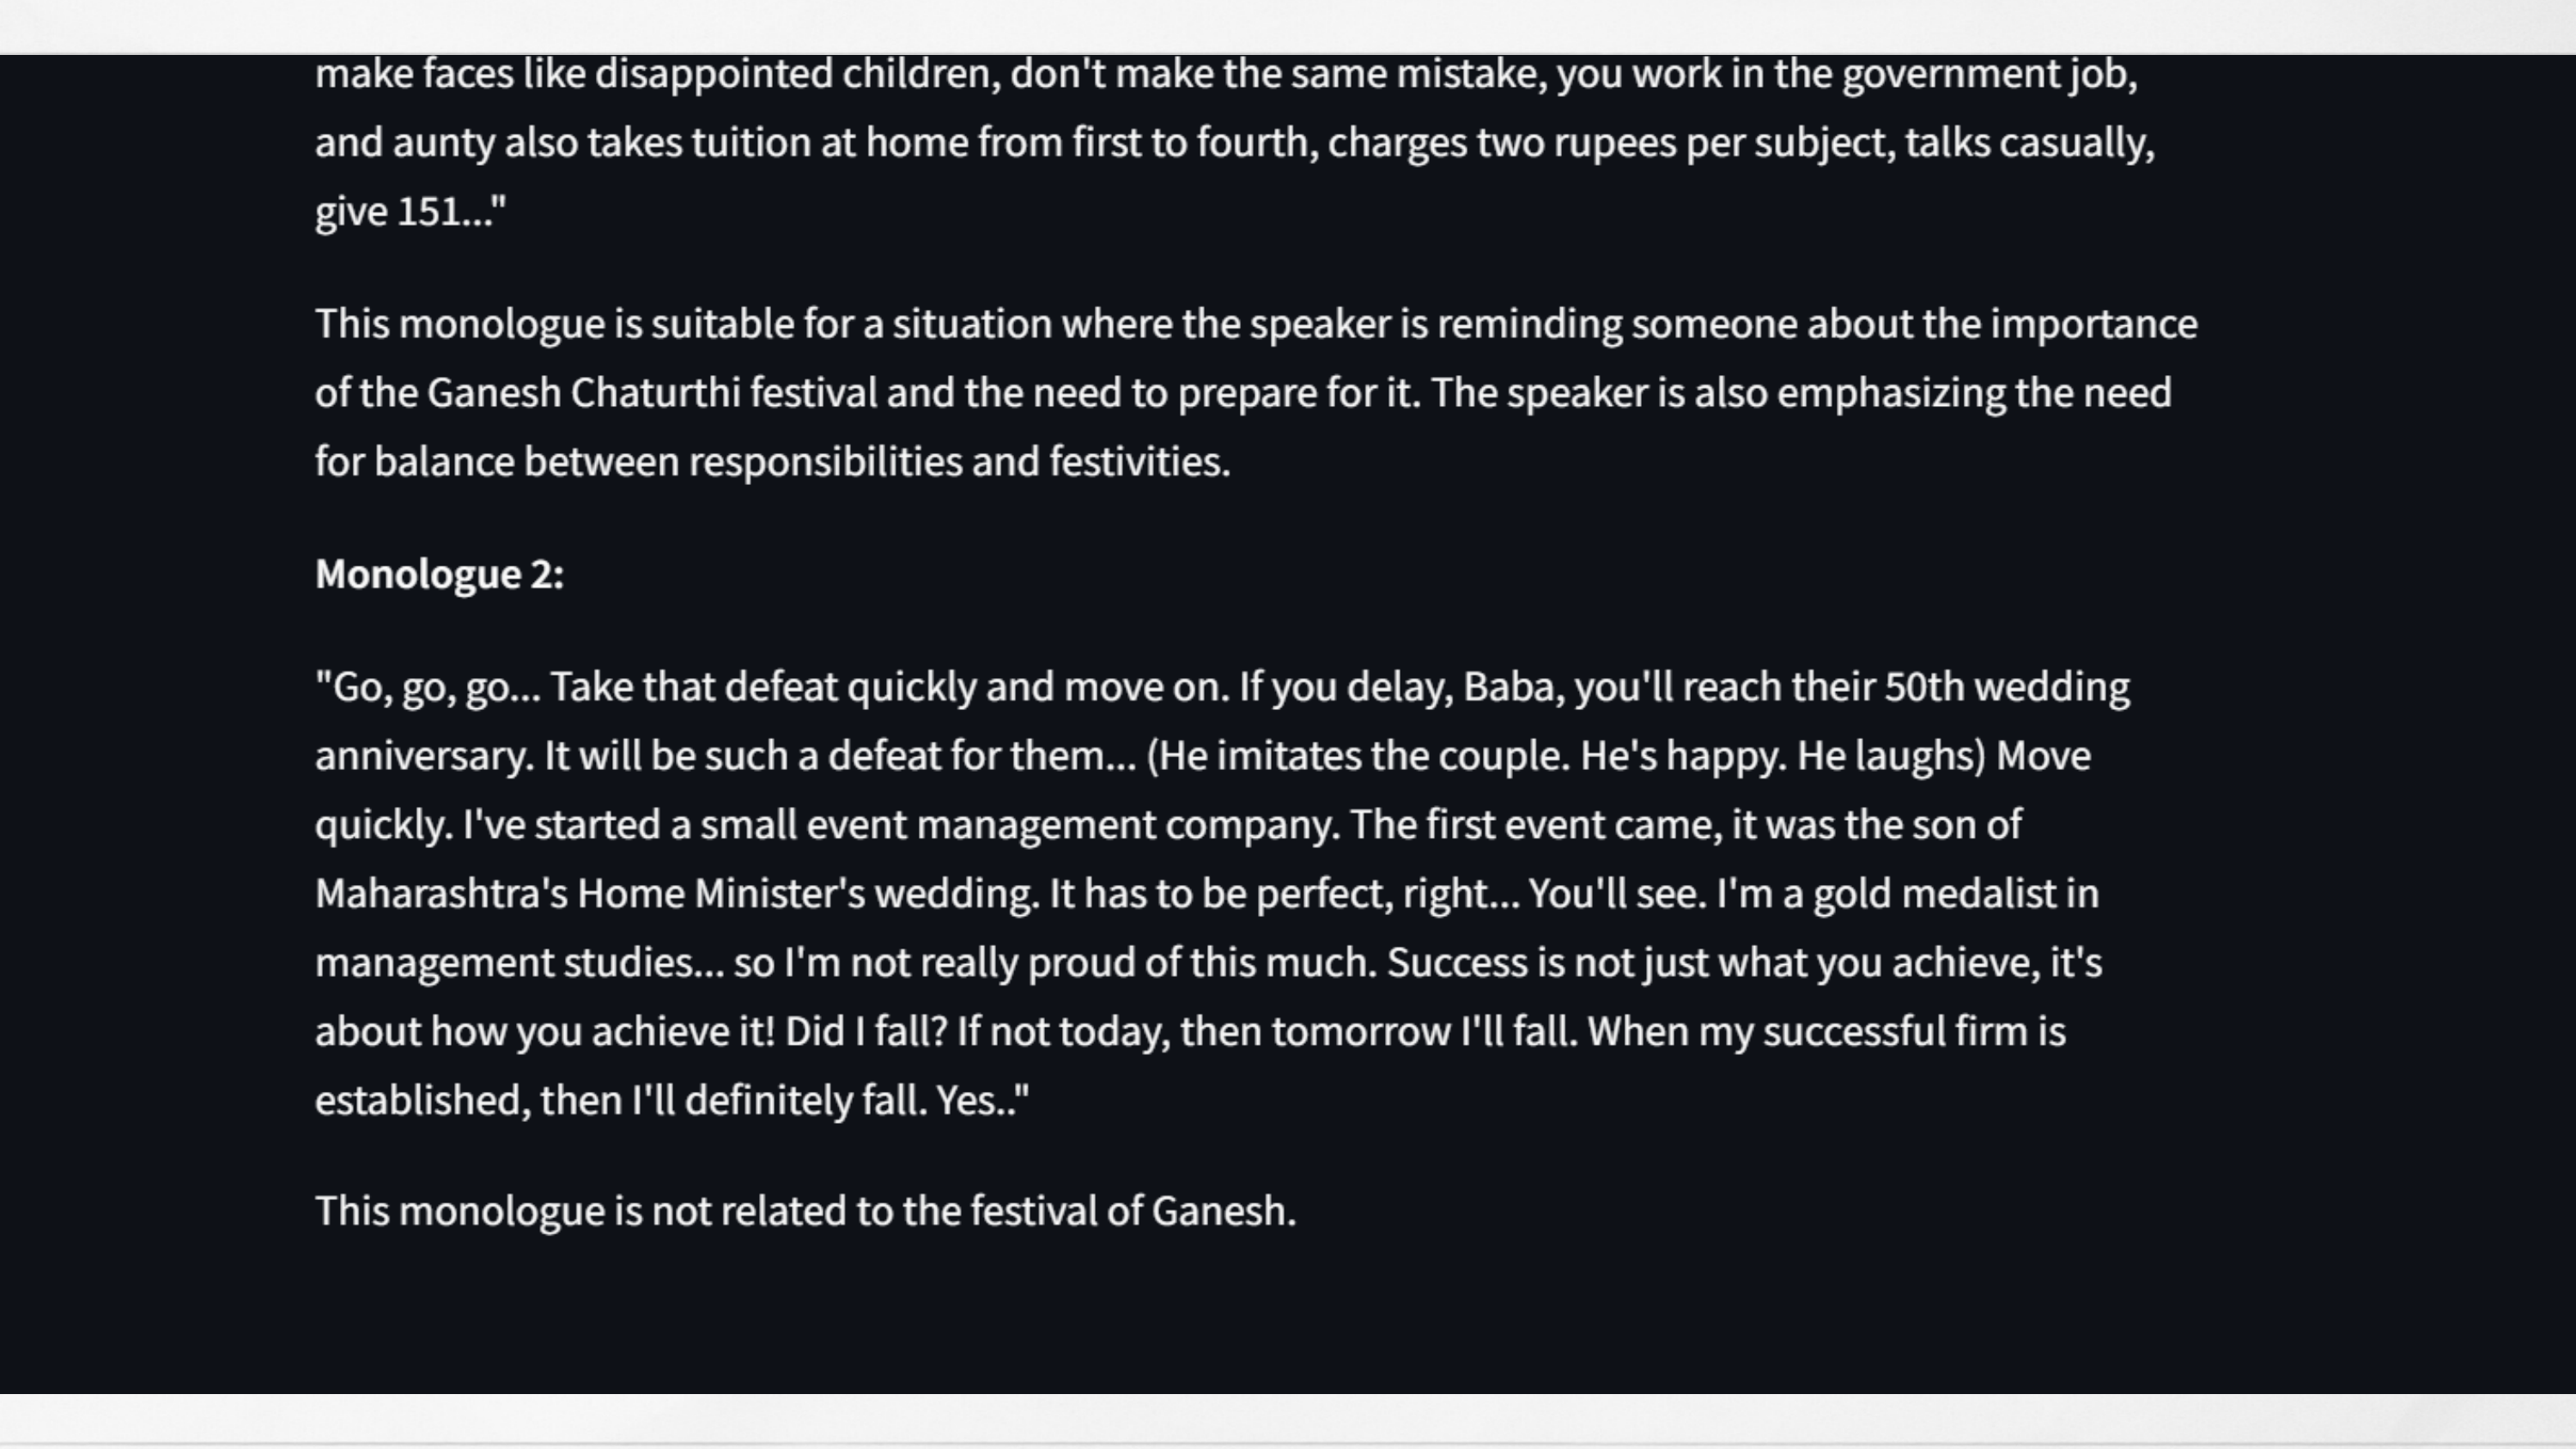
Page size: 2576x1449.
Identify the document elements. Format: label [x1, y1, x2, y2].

text_box [0, 0, 2576, 55]
text_box [0, 1394, 2576, 1449]
text_box [0, 55, 2576, 1394]
